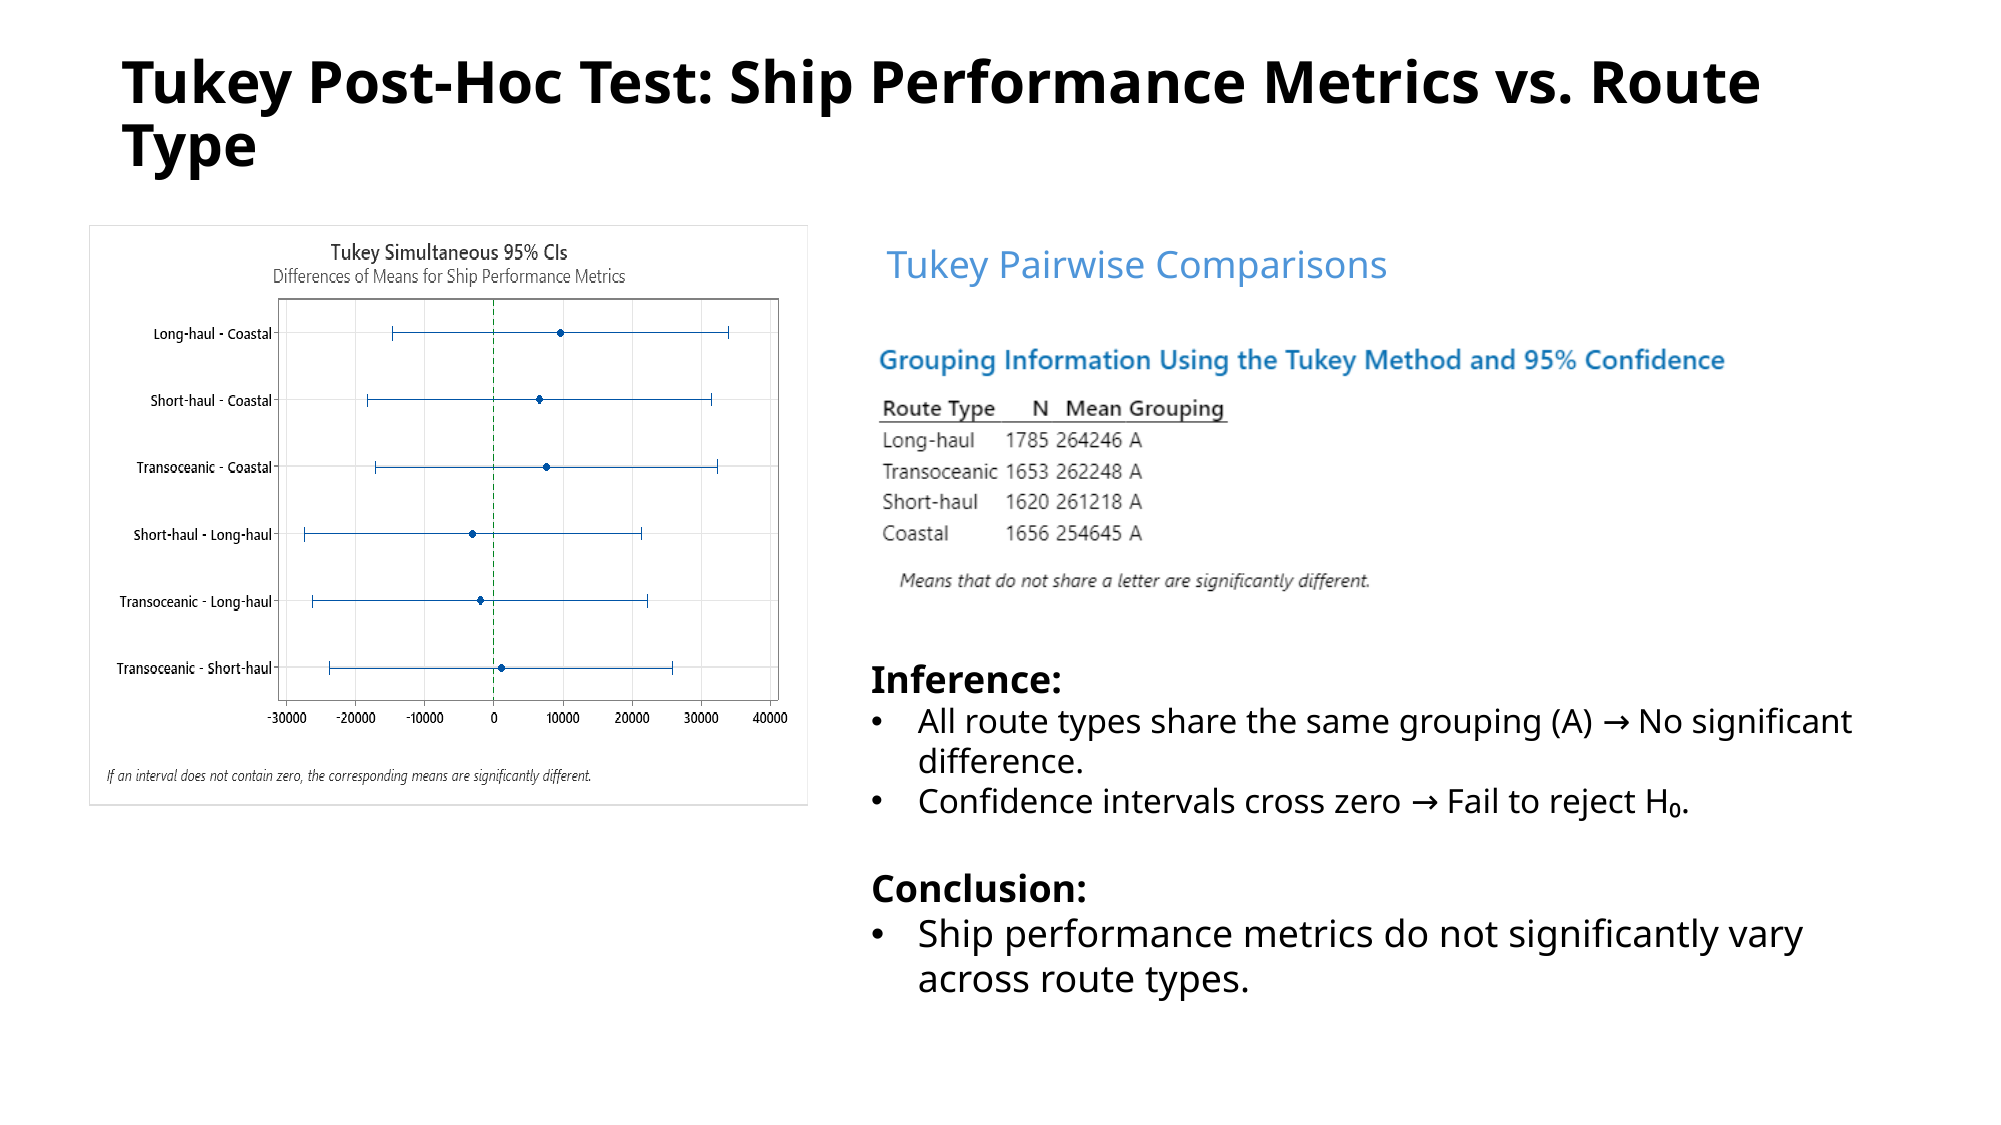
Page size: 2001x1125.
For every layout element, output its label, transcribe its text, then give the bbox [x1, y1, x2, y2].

text_box Inference: All route types share the same grouping (A) → No significant difference. Confidence intervals cross zero → Fail to reject H₀. Conclusion: Ship performance metrics do not significantly vary across route types. [856, 648, 1924, 1053]
picture [855, 294, 1749, 617]
title Tukey Post-Hoc Test: Ship Performance Metrics vs. Route Type [106, 59, 1832, 174]
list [88, 225, 809, 807]
text_box Tukey Pairwise Comparisons [871, 234, 1872, 294]
